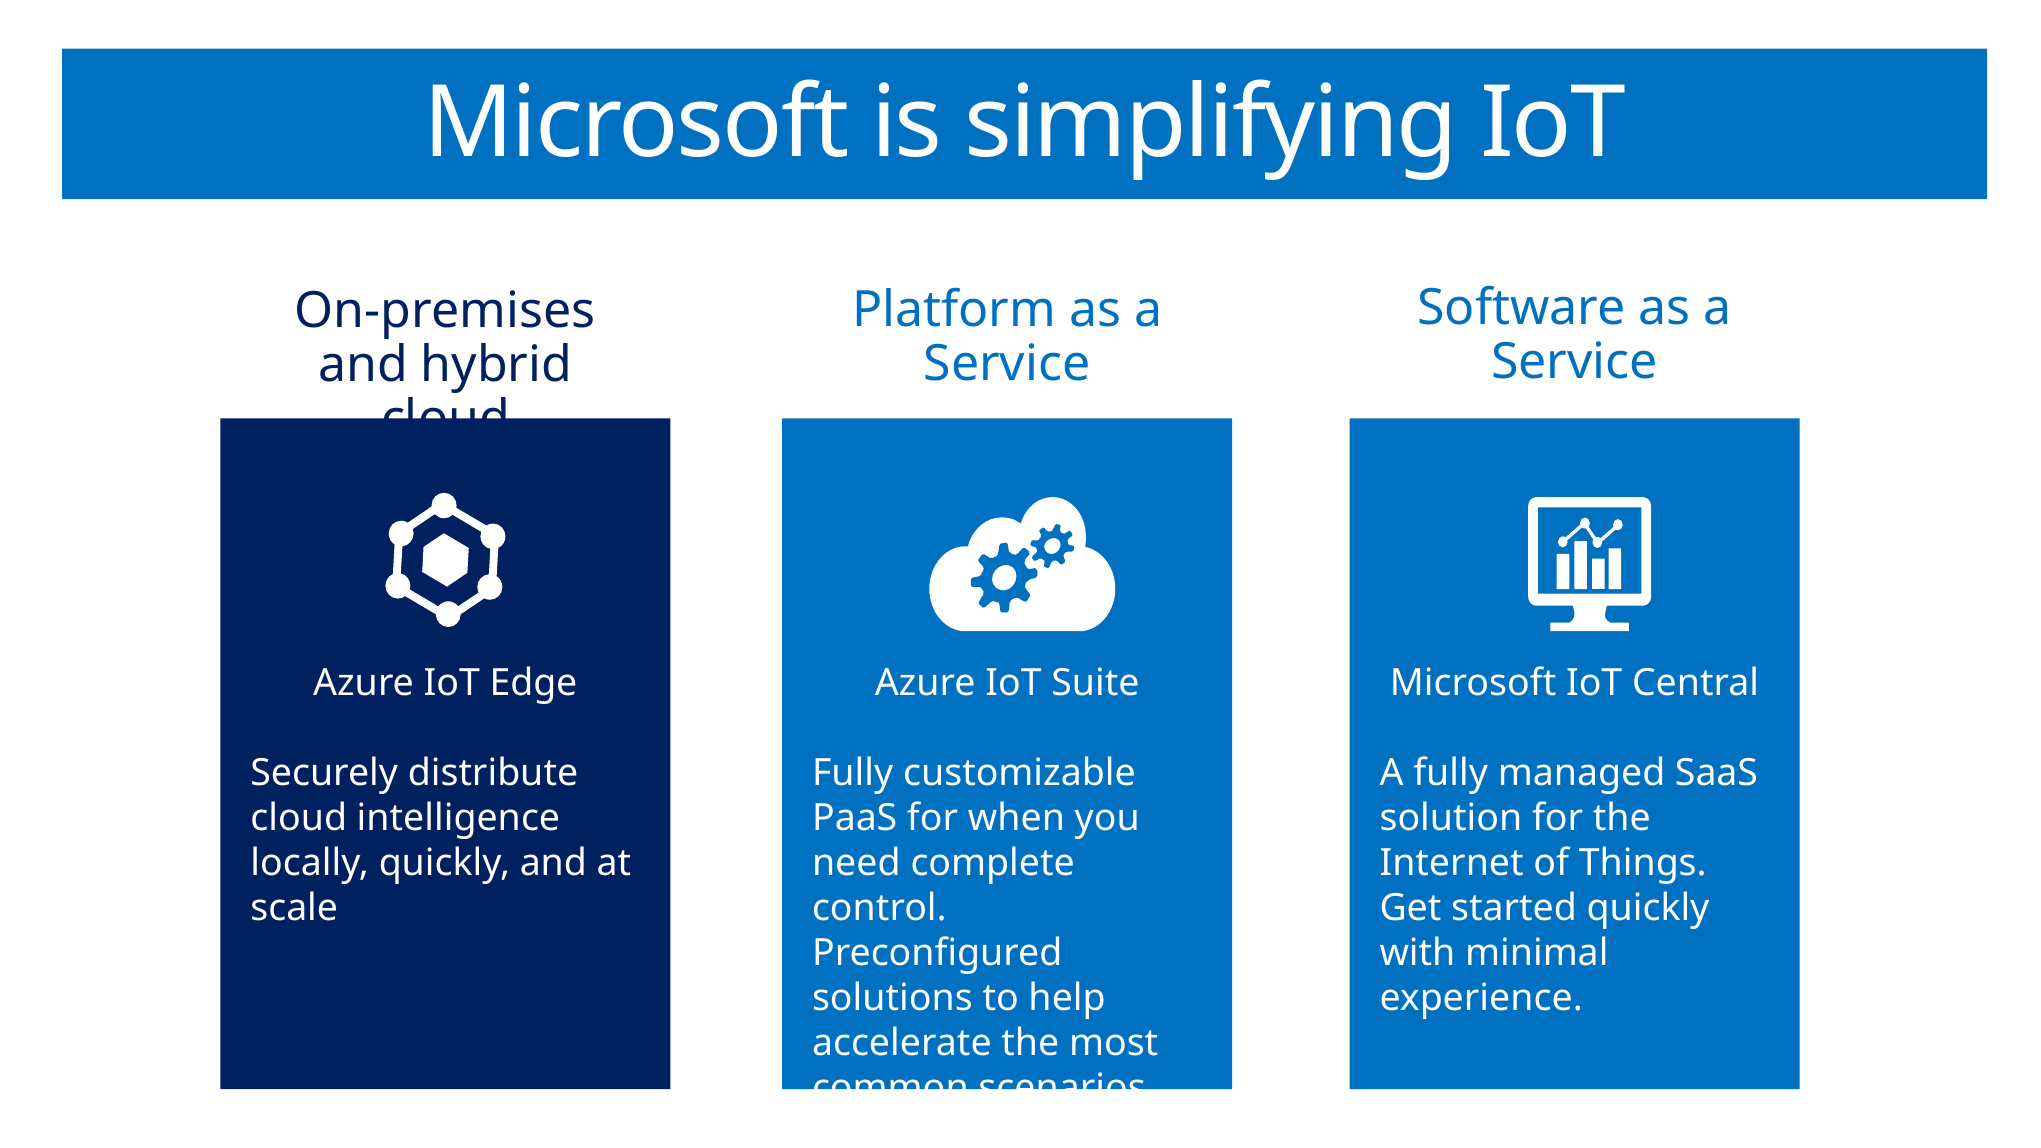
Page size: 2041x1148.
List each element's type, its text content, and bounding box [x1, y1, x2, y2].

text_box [781, 418, 1233, 1090]
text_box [220, 418, 671, 1090]
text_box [1349, 418, 1800, 1090]
title Microsoft is simplifying IoT [62, 48, 1988, 200]
text_box On-premises and hybrid cloud [220, 260, 671, 418]
text_box Software as a Service [1349, 257, 1800, 414]
text_box Platform as a Service [782, 258, 1233, 415]
